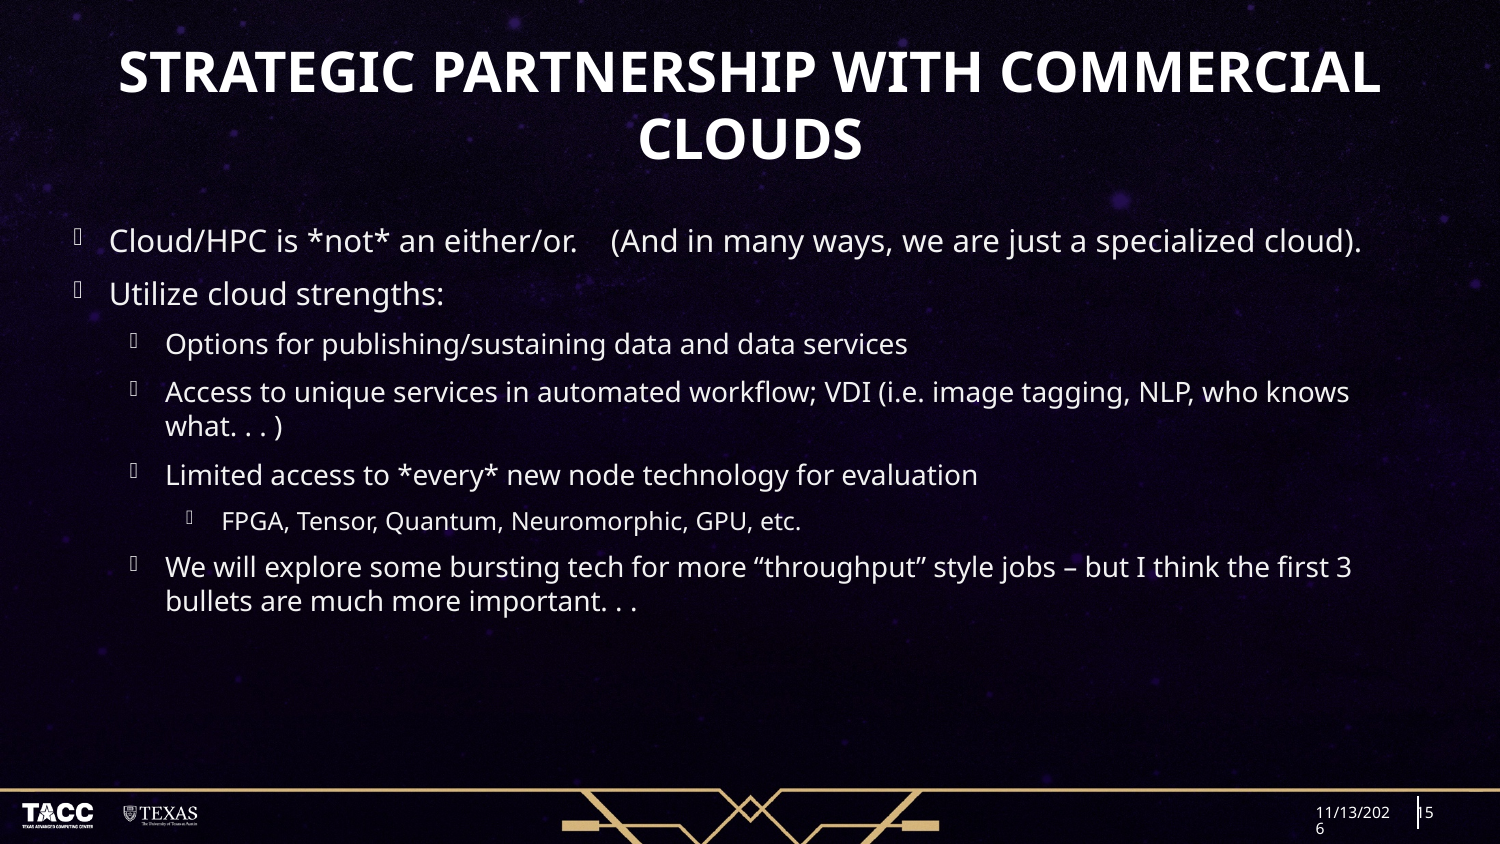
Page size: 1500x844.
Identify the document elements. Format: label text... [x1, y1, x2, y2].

title Strategic Partnership with Commercial Clouds [84, 10, 1417, 166]
slide_number 15 [1415, 799, 1480, 828]
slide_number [1300, 799, 1398, 828]
picture [0, 0, 1500, 844]
list Cloud/HPC is *not* an either/or. (And in many ways, we are just a specialized cloud). Utilize cloud strengths: Options for publishing/sustaining data and data services Access to unique services in automated workflow; VDI (i.e. image tagging, NLP, who knows what. . . ) Limited access to *every* new node technology for evaluation FPGA, Tensor, Quantum, Neuromorphic, GPU, etc. We will explore some bursting tech for more “throughput” style jobs – but I think the first 3 bullets are much more important. . . [58, 166, 1417, 741]
